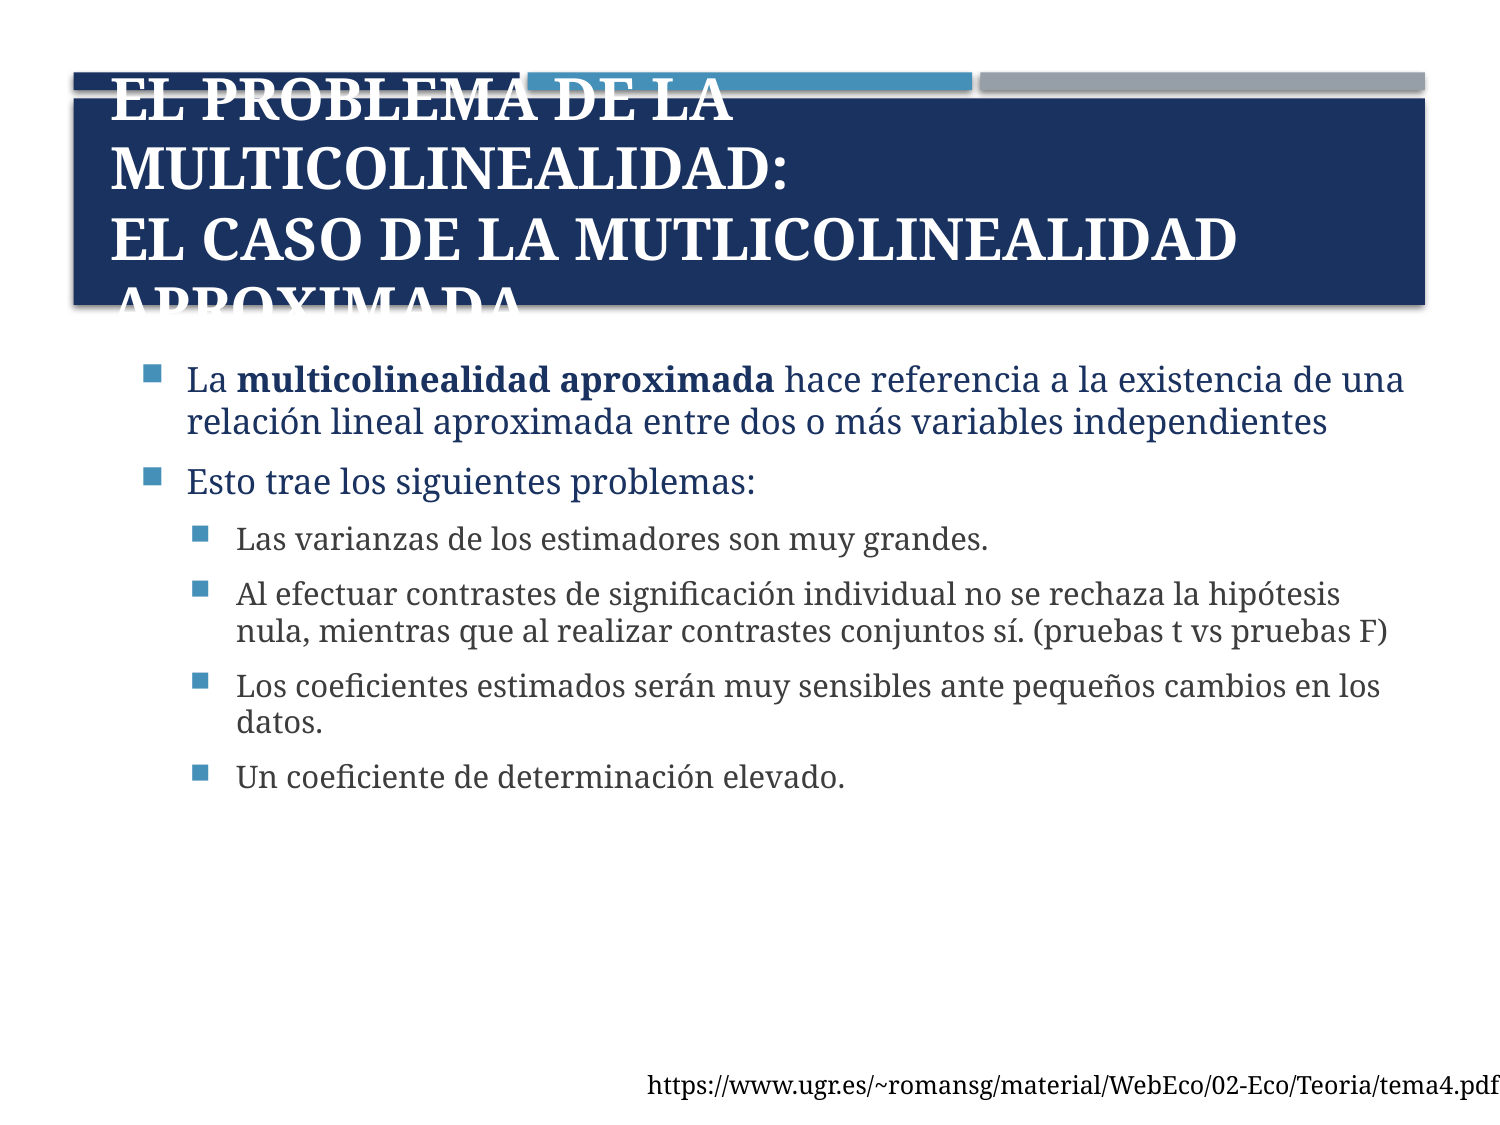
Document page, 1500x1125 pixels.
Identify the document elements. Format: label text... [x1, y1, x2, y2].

list La multicolinealidad aproximada hace referencia a la existencia de una relación lineal aproximada entre dos o más variables independientes Esto trae los siguientes problemas: Las varianzas de los estimadores son muy grandes. Al efectuar contrastes de significación individual no se rechaza la hipótesis nula, mientras que al realizar contrastes conjuntos sí. (pruebas t vs pruebas F) Los coeficientes estimados serán muy sensibles ante pequeños cambios en los datos. Un coeficiente de determinación elevado. [125, 350, 1436, 946]
text_box https://www.ugr.es/~romansg/material/WebEco/02-Eco/Teoria/tema4.pdf [632, 1062, 1500, 1108]
title El problema de la multicolinealidad: El caso de la mutlicolinealidad aproximada [95, 112, 1406, 291]
